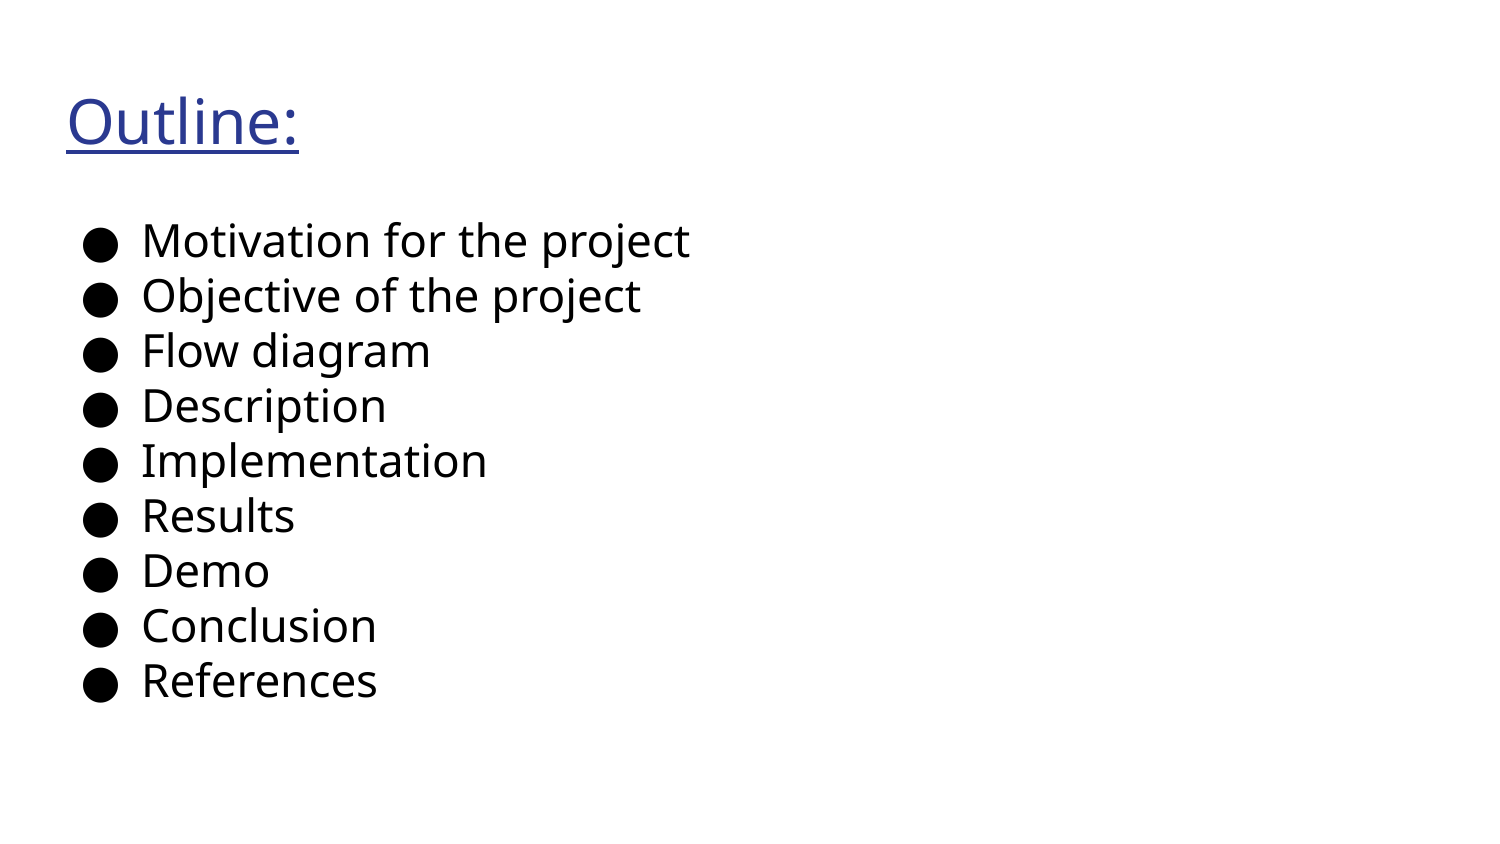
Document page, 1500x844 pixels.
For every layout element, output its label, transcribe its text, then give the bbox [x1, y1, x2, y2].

title Outline: Motivation for the project Objective of the project Flow diagram Description Implementation Results Demo Conclusion References [51, 67, 1449, 772]
